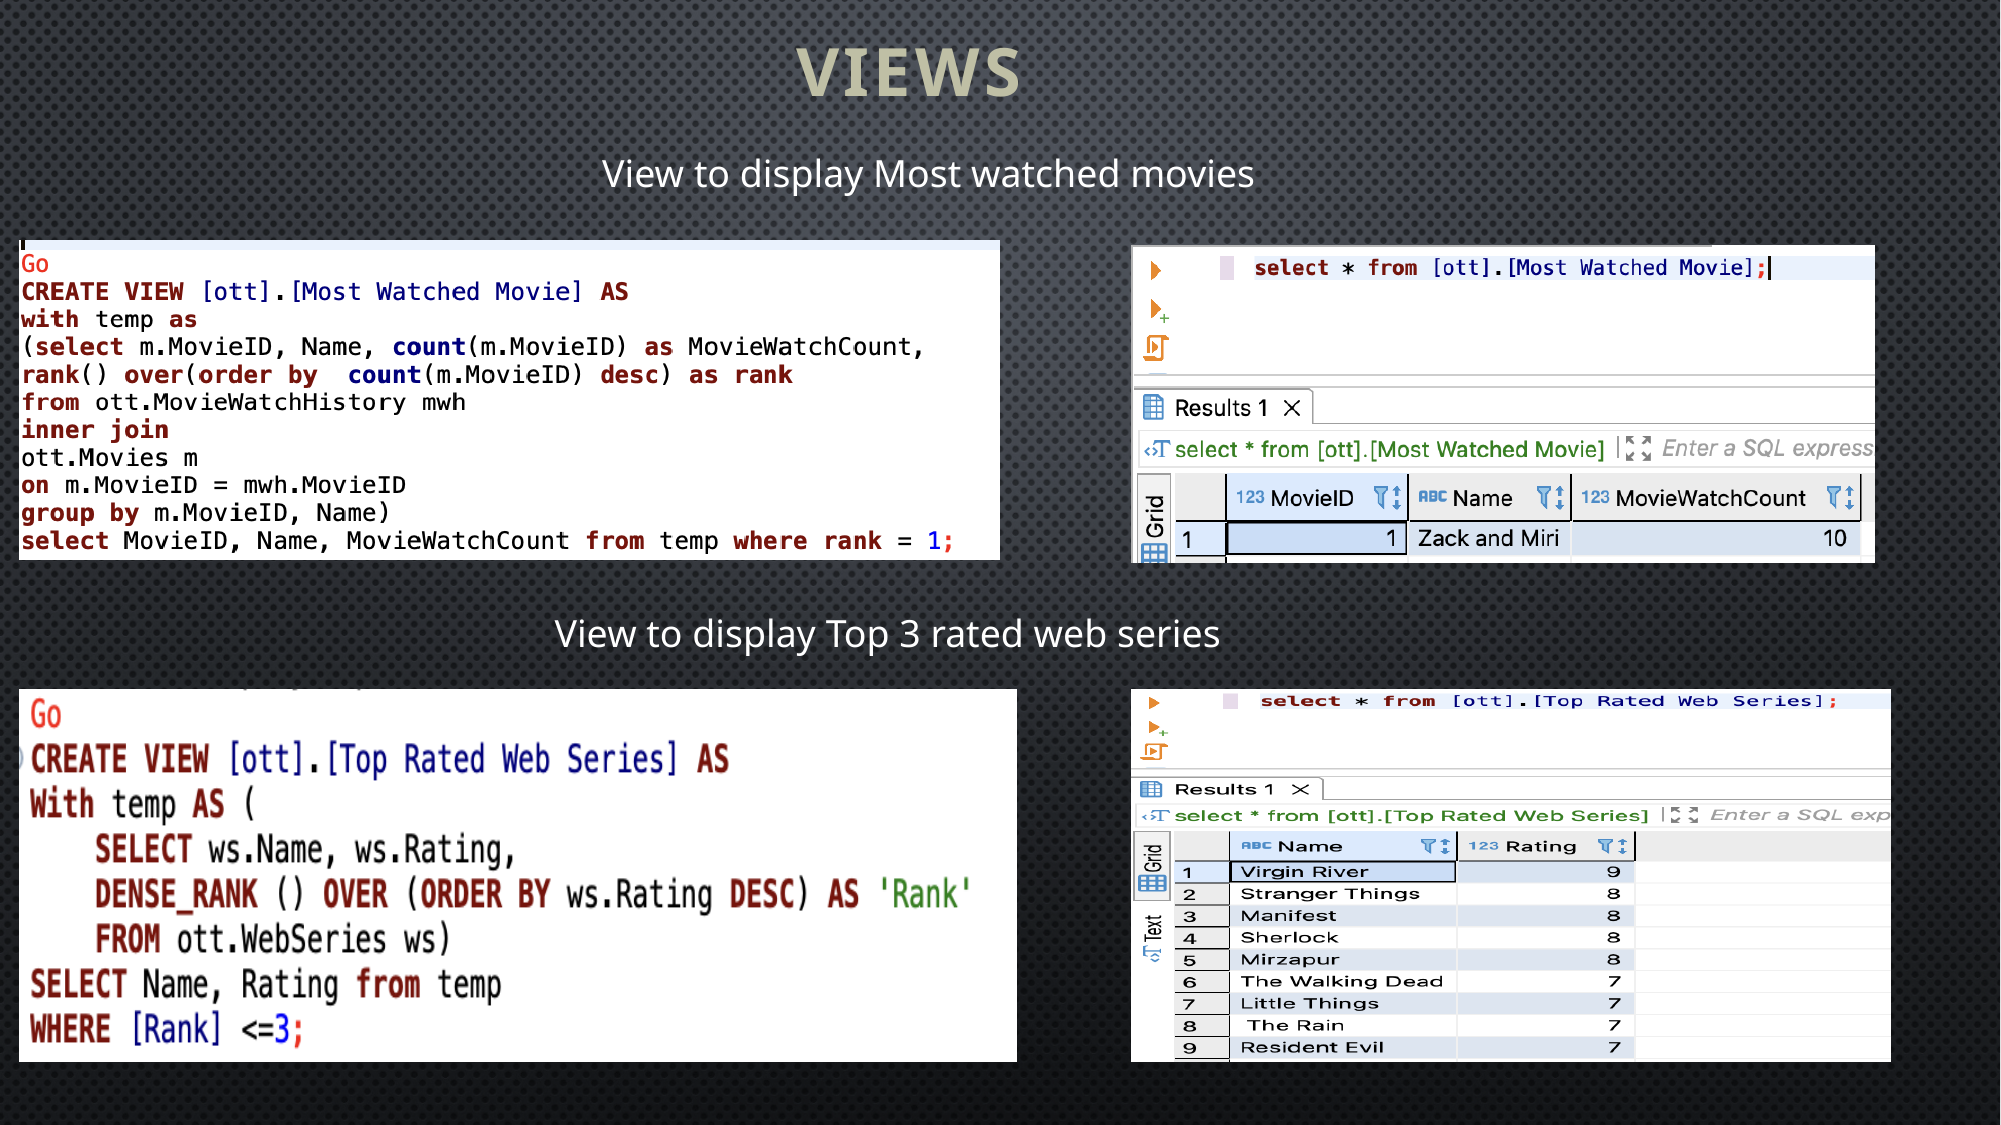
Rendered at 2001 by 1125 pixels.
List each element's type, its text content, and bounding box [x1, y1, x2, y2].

picture [18, 689, 1017, 1062]
picture [1131, 245, 1875, 563]
picture [18, 239, 1001, 560]
text_box View to display Top 3 rated web series [539, 602, 1424, 662]
picture [1131, 689, 1891, 1062]
title Views [210, 9, 1607, 130]
text_box View to display Most watched movies [448, 142, 1409, 203]
